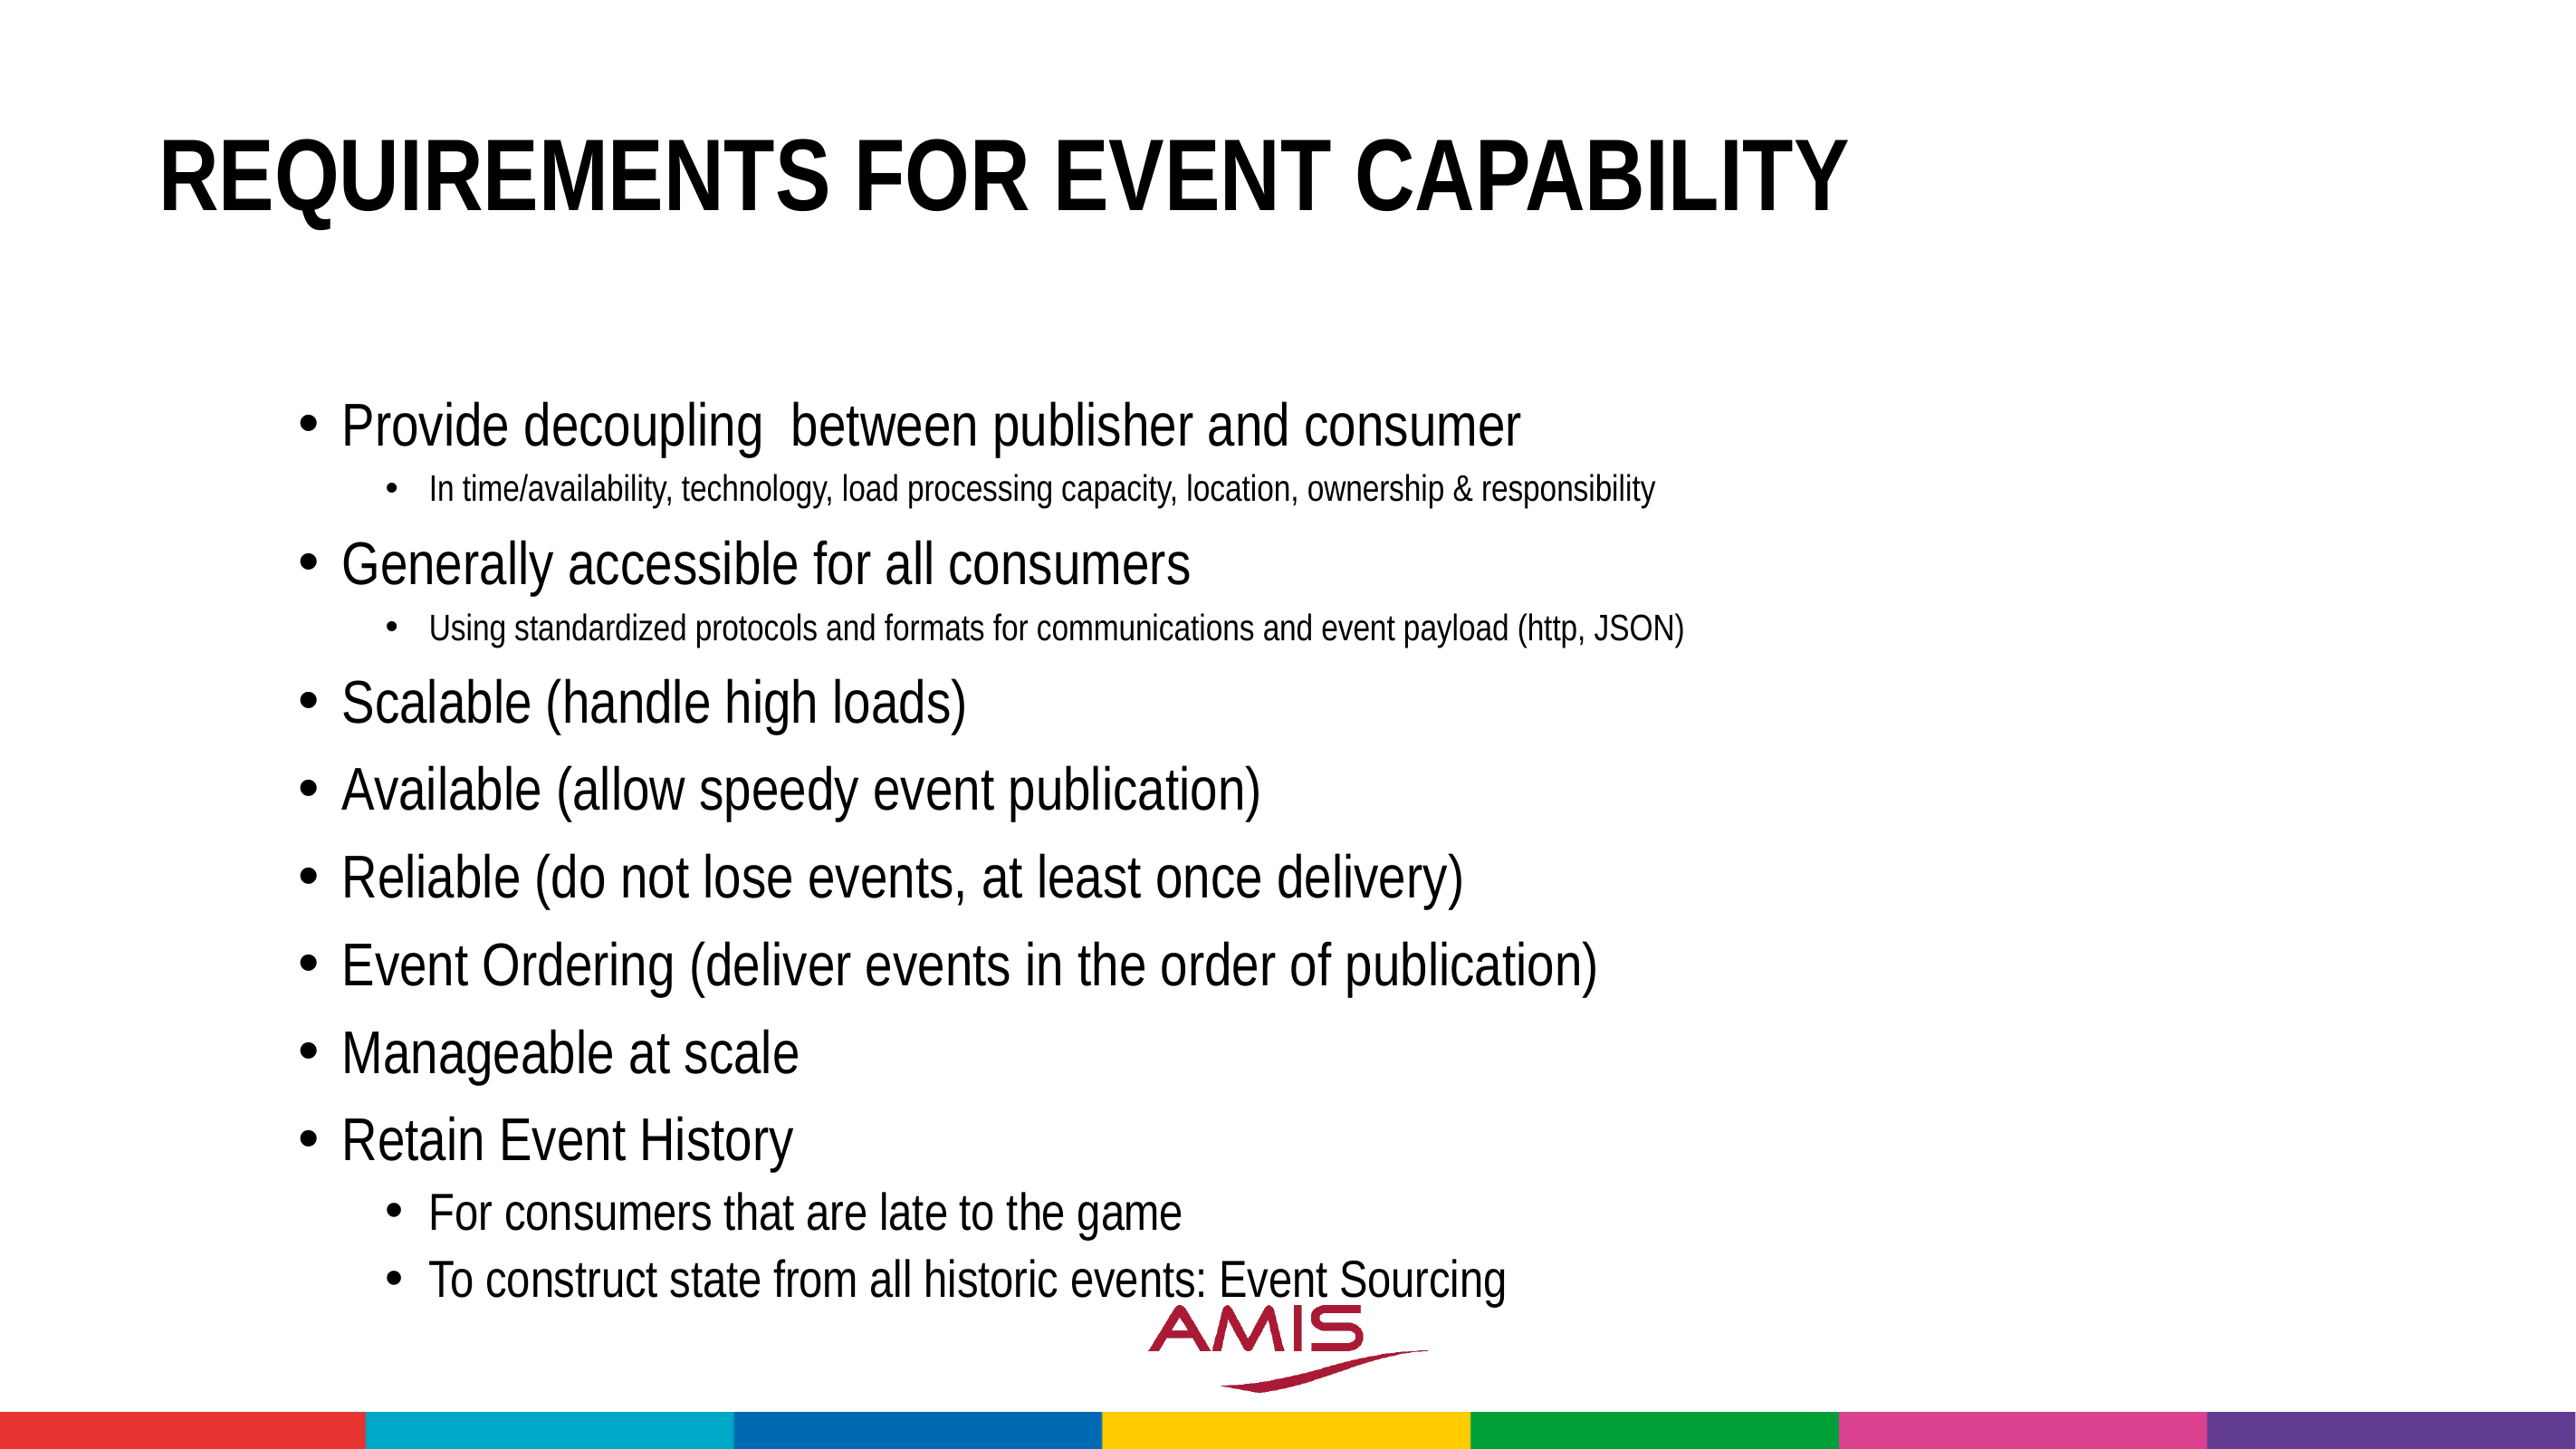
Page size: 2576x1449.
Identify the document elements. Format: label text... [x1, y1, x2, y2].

title Requirements for Event capability [145, 125, 2059, 326]
picture [0, 1412, 733, 1449]
list Provide decoupling between publisher and consumer In time/availability, technology, load processing capacity, location, ownership & responsibility Generally accessible for all consumers Using standardized protocols and formats for communications and event payload (http, JSON) Scalable (handle high loads) Available (allow speedy event publication) Reliable (do not lose events, at least once delivery) Event Ordering (deliver events in the order of publication) Manageable at scale Retain Event History For consumers that are late to the game To construct state from all historic events: Event Sourcing [284, 387, 2330, 1325]
picture [735, 1412, 2576, 1449]
picture [1148, 1325, 1428, 1393]
